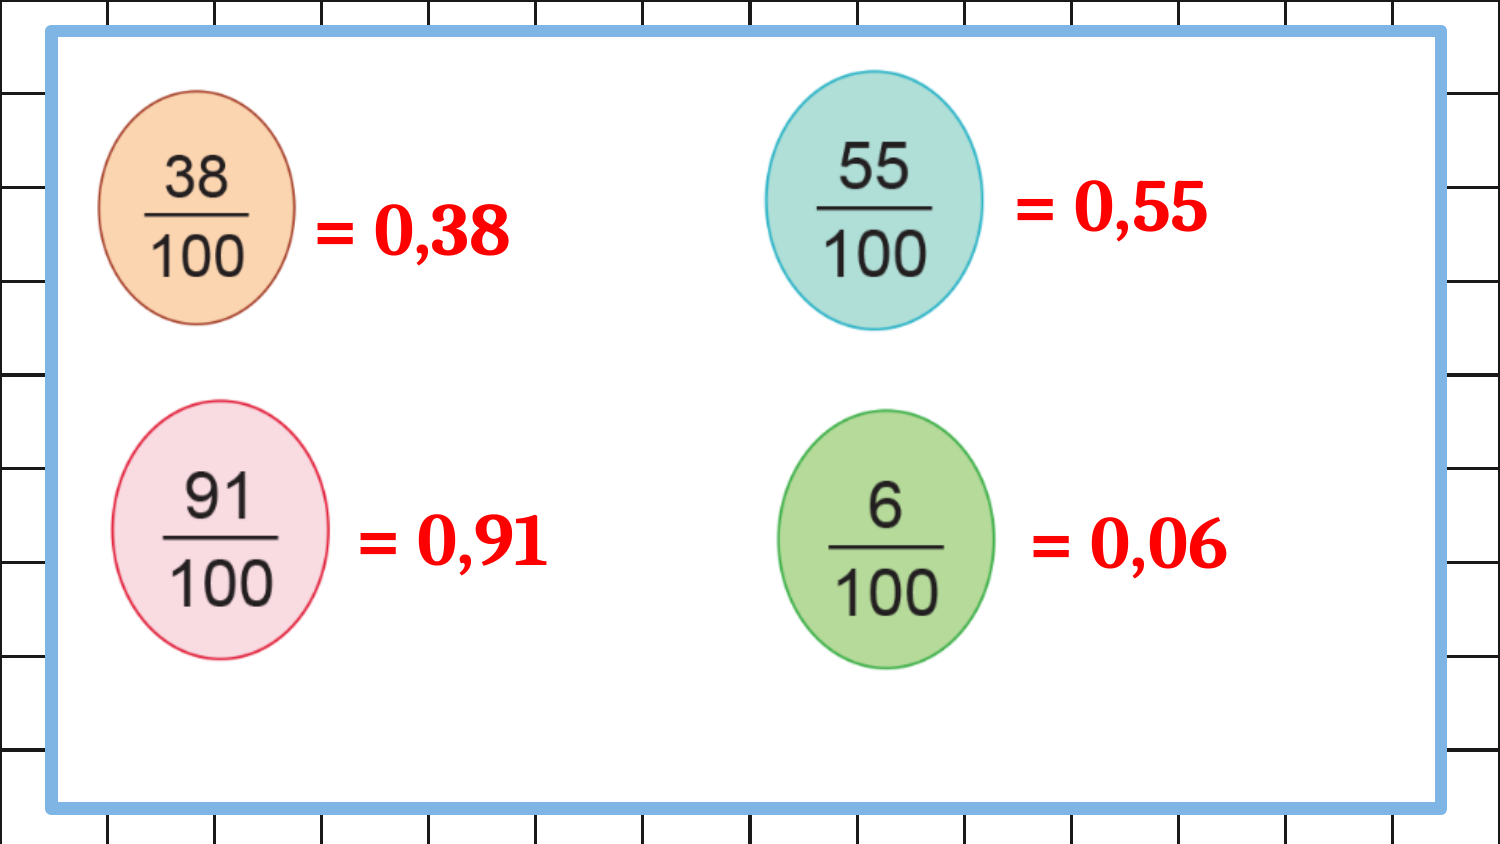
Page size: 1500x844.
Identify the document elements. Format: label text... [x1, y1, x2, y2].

text_box [49, 29, 1443, 811]
picture [737, 51, 993, 351]
text_box = 0,91 [344, 483, 662, 589]
picture [766, 387, 1005, 682]
picture [72, 70, 313, 349]
picture [87, 382, 339, 676]
text_box = 0,06 [1015, 486, 1336, 591]
text_box = 0,38 [318, 172, 619, 278]
text_box = 0,55 [999, 148, 1320, 254]
